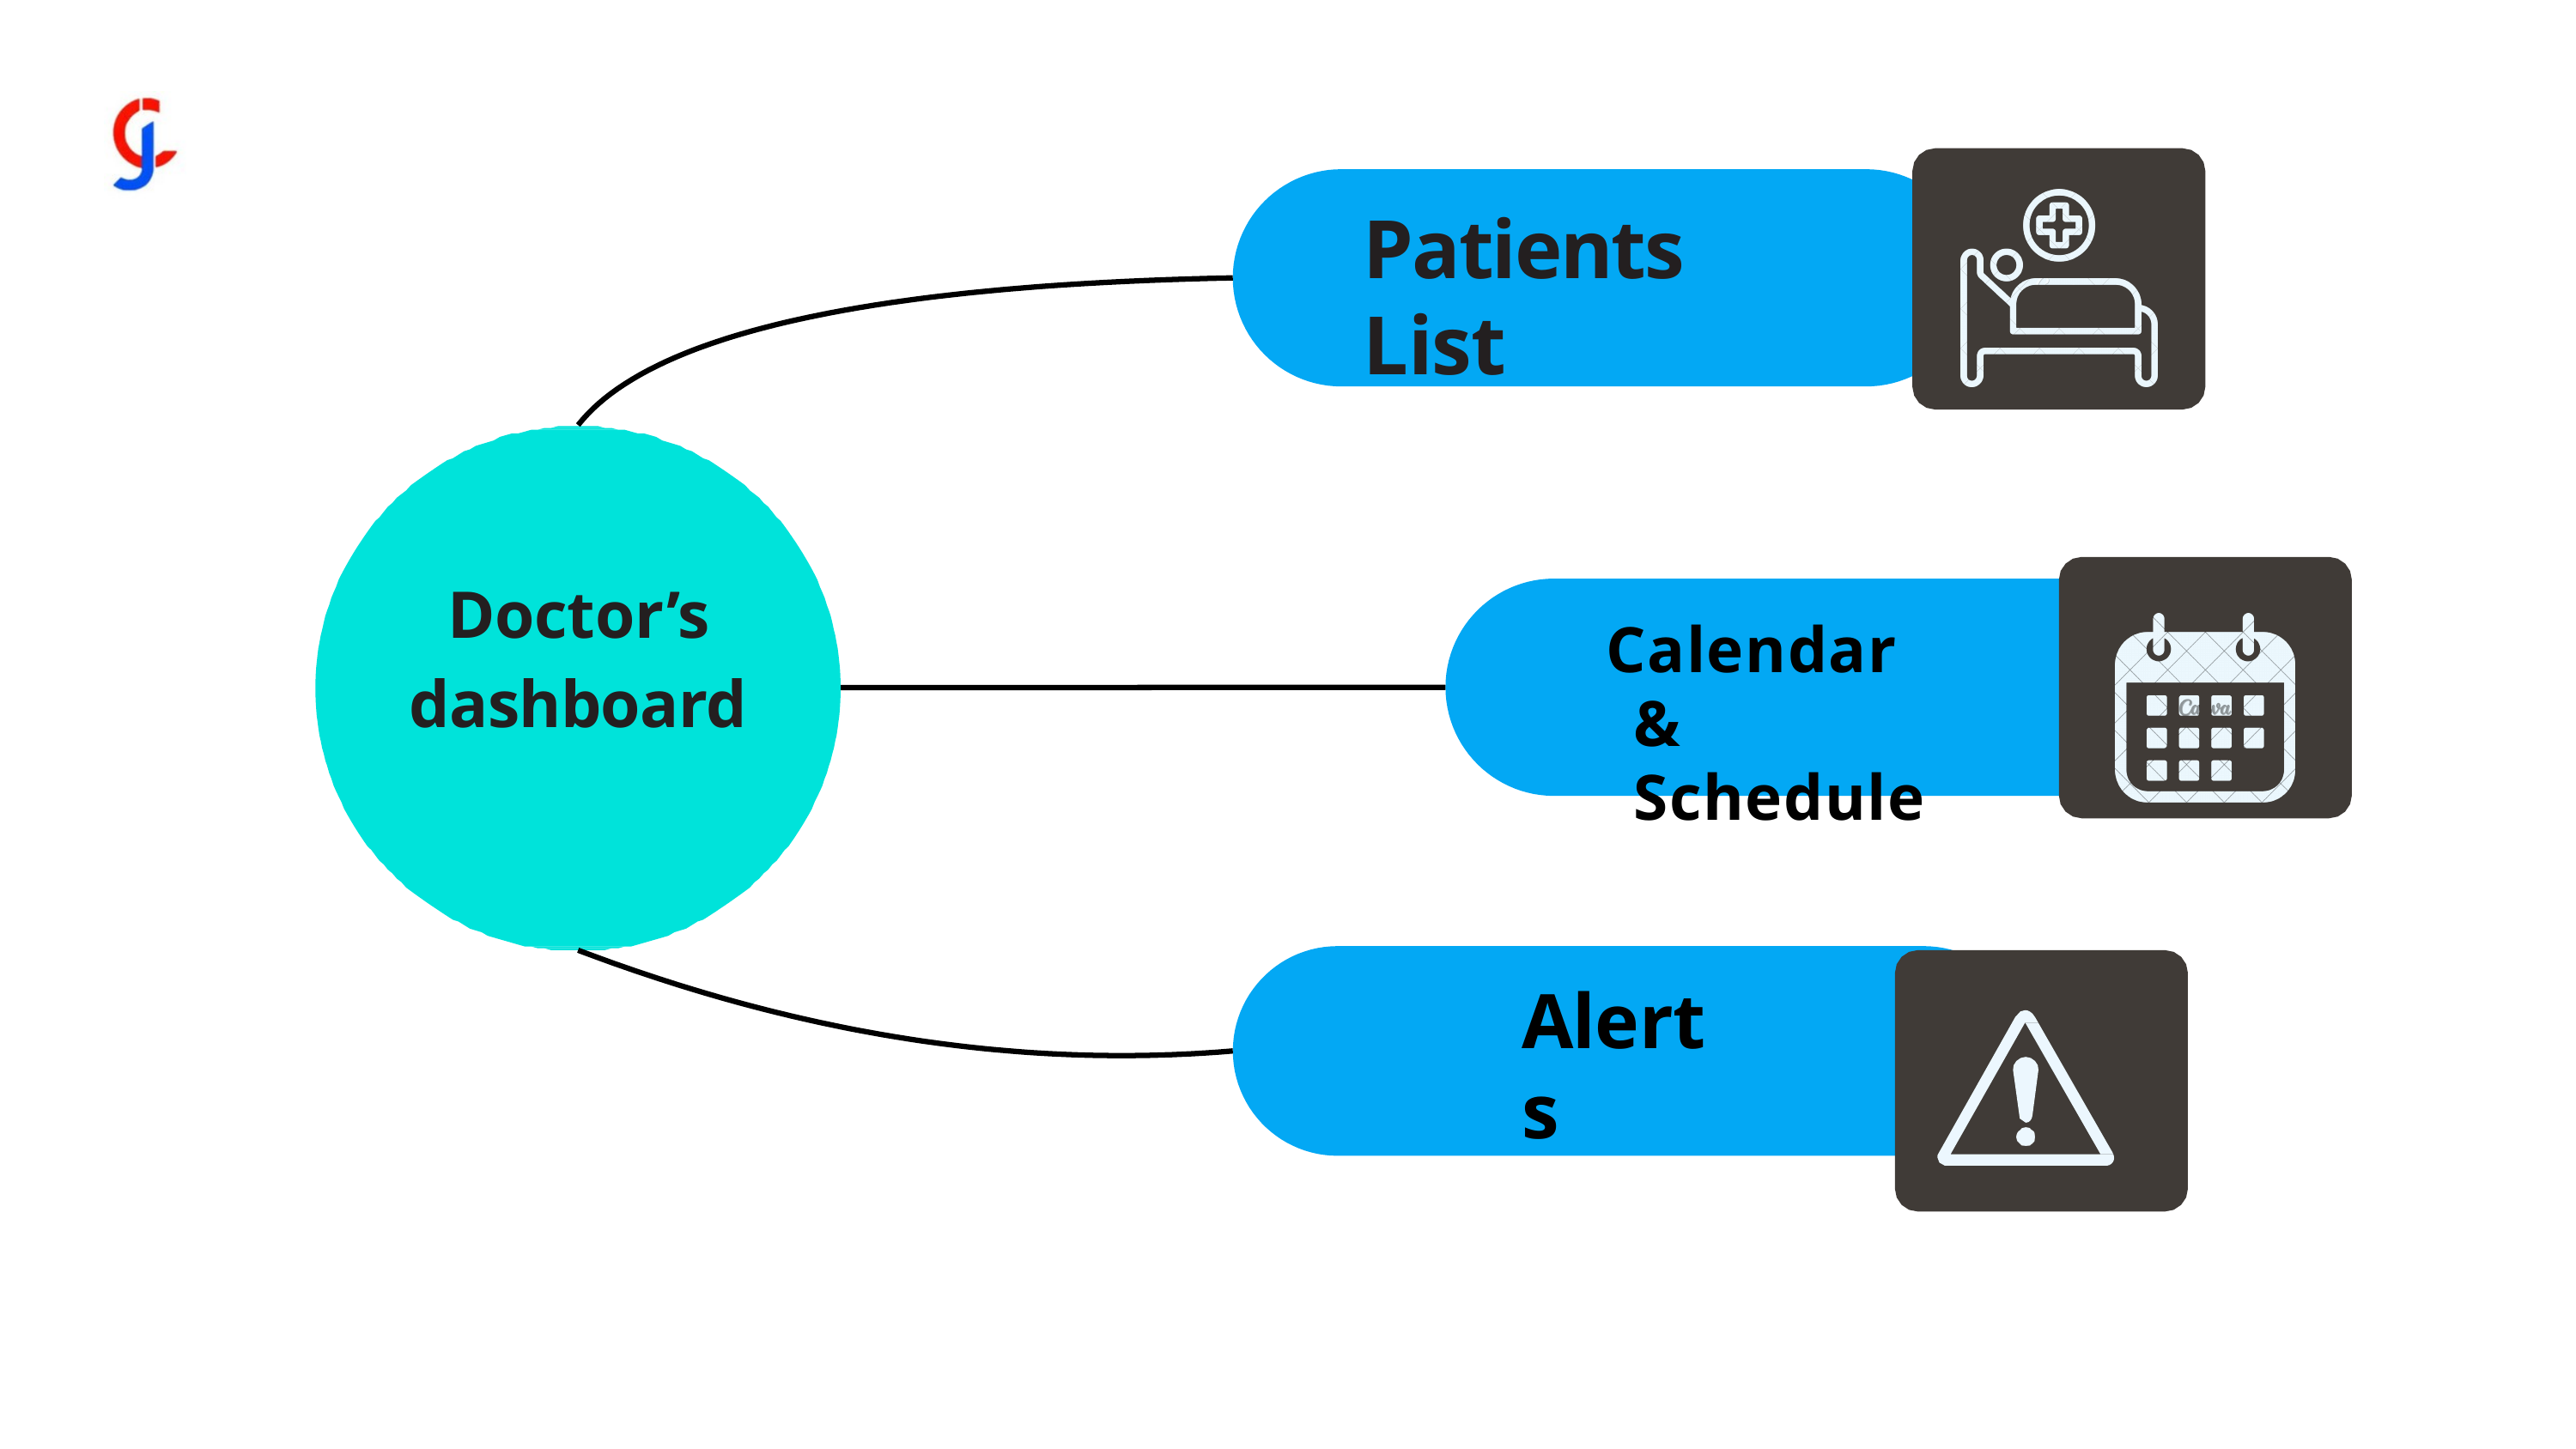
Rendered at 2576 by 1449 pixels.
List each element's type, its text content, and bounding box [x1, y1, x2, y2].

text_box Doctor’s dashboard [407, 559, 570, 741]
text_box [315, 426, 570, 950]
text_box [574, 148, 2353, 1212]
picture [103, 91, 186, 199]
